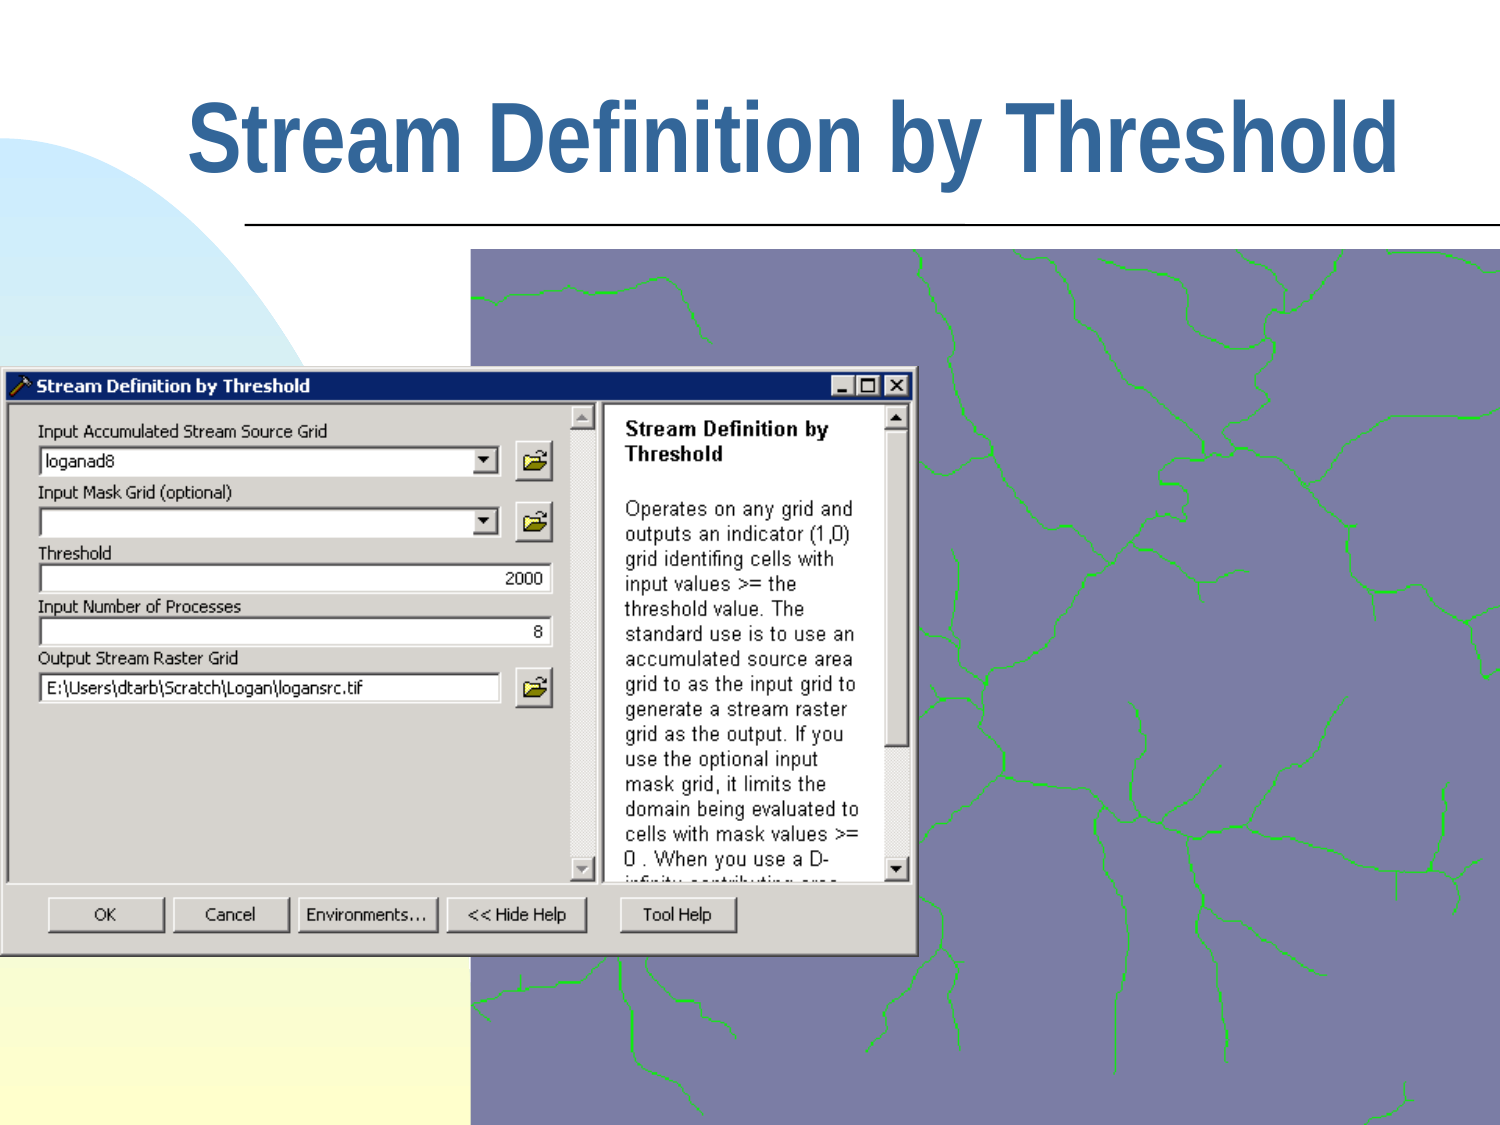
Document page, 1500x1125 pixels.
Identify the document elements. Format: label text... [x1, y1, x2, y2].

title Stream Definition by Threshold [171, 53, 1496, 242]
picture [0, 249, 1500, 1125]
